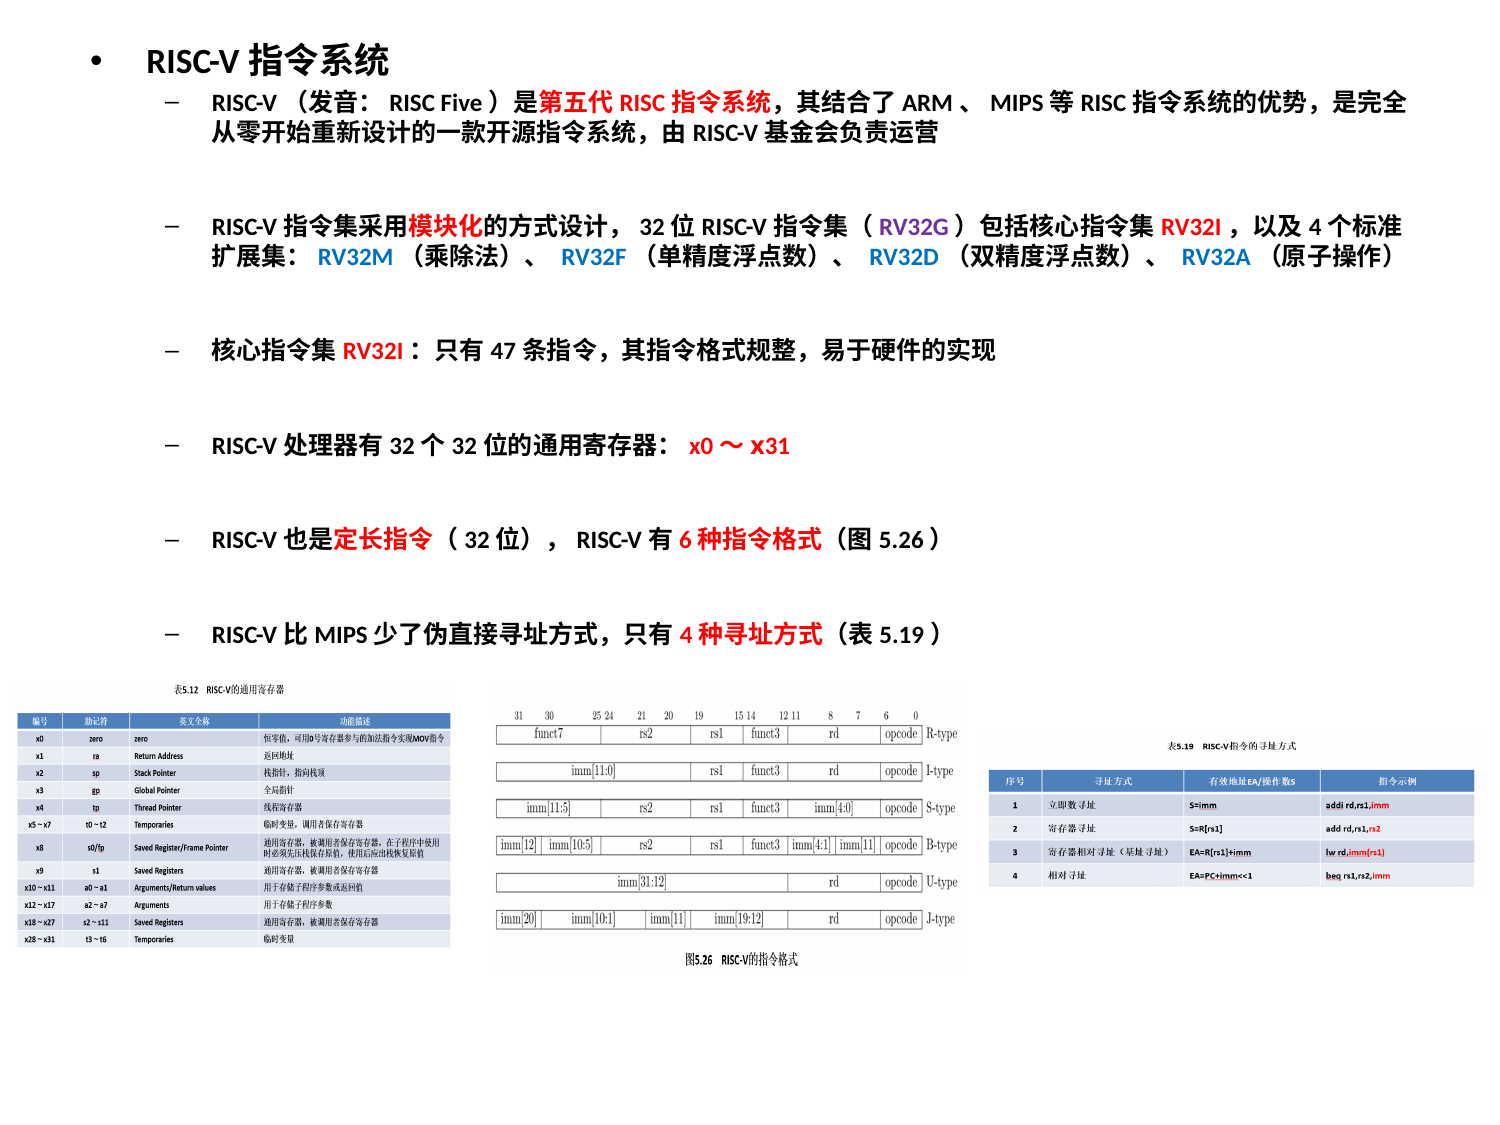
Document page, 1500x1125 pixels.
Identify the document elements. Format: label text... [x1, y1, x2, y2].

picture [977, 732, 1483, 894]
picture [489, 682, 967, 977]
list RISC-V指令系统 RISC-V（发音：RISC Five）是第五代RISC指令系统，其结合了ARM、MIPS等RISC指令系统的优势，是完全从零开始重新设计的一款开源指令系统，由RISC-V基金会负责运营 RISC-V指令集采用模块化的方式设计，32位RISC-V指令集（RV32G）包括核心指令集RV32I，以及4个标准扩展集：RV32M（乘除法）、 RV32F（单精度浮点数）、 RV32D（双精度浮点数）、 RV32A（原子操作） 核心指令集RV32I：只有47条指令，其指令格式规整，易于硬件的实现 RISC-V处理器有32个32位的通用寄存器：x0～x31 RISC-V也是定长指令（32位），RISC-V有6种指令格式（图5.26） RISC-V比MIPS少了伪直接寻址方式，只有4种寻址方式（表5.19） [75, 30, 1425, 1047]
picture [14, 680, 457, 952]
